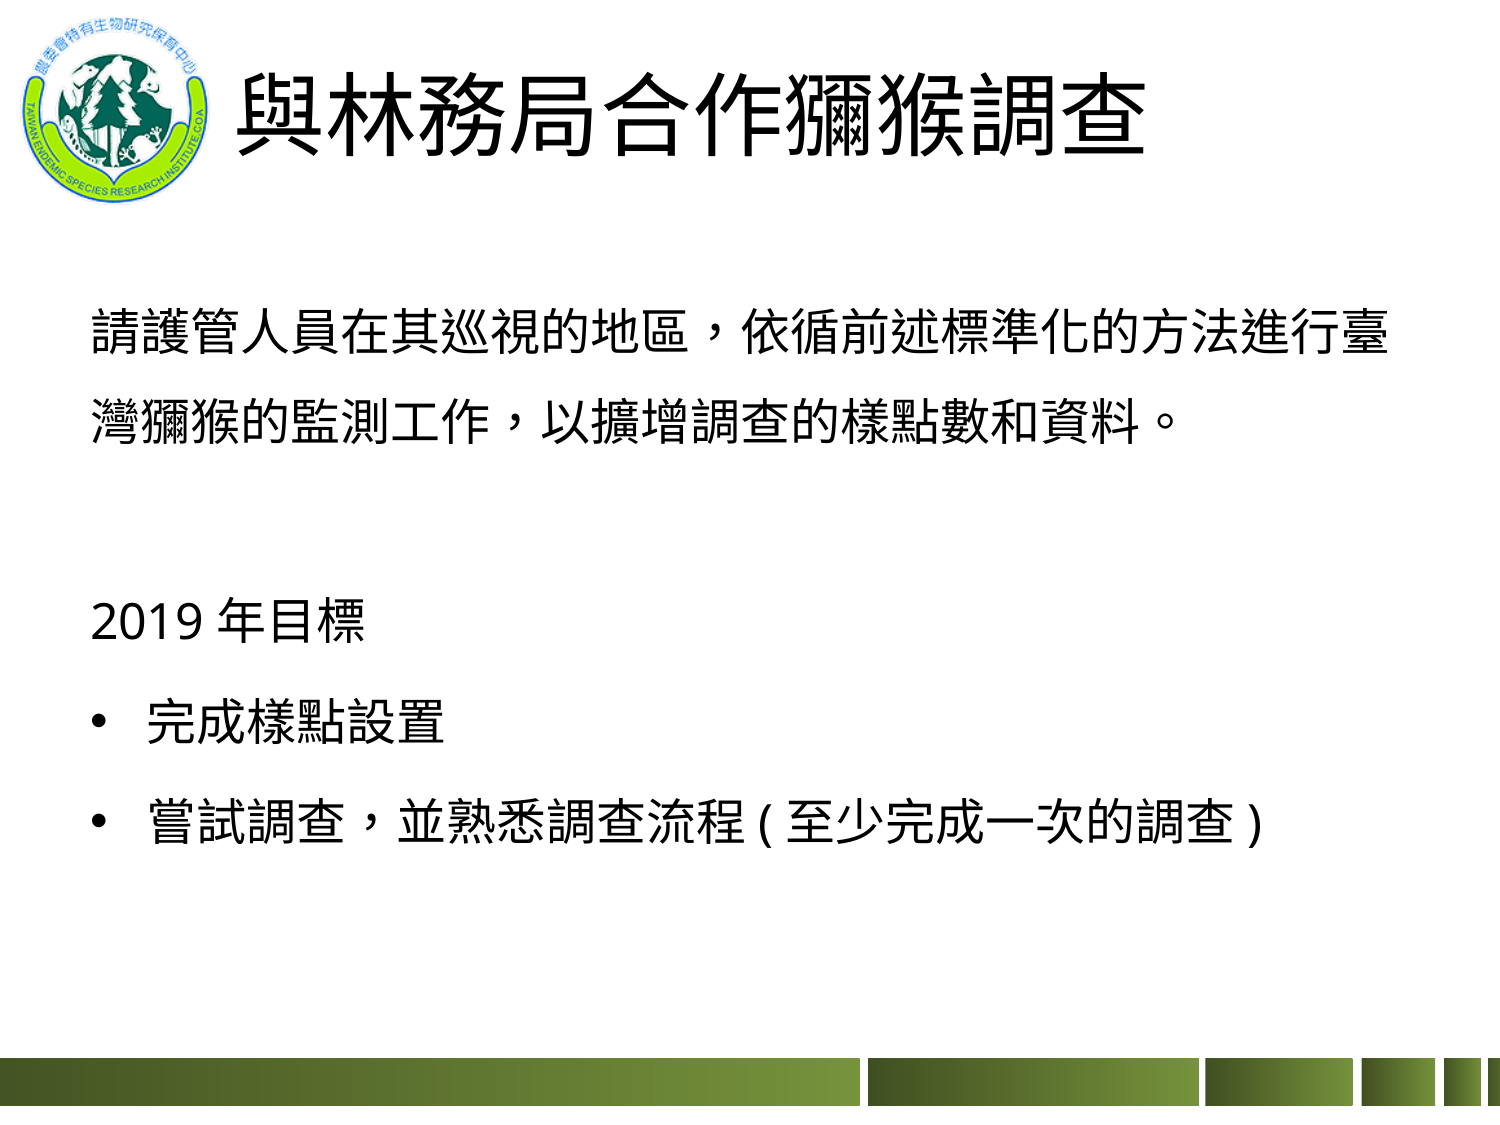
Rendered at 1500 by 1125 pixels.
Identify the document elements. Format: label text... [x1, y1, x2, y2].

picture [17, 17, 211, 207]
list 請護管人員在其巡視的地區，依循前述標準化的方法進行臺灣獼猴的監測工作，以擴增調查的樣點數和資料。 2019年目標 完成樣點設置 嘗試調查，並熟悉調查流程(至少完成一次的調查) [75, 262, 1425, 1005]
title 與林務局合作獼猴調查 [218, 19, 1480, 207]
